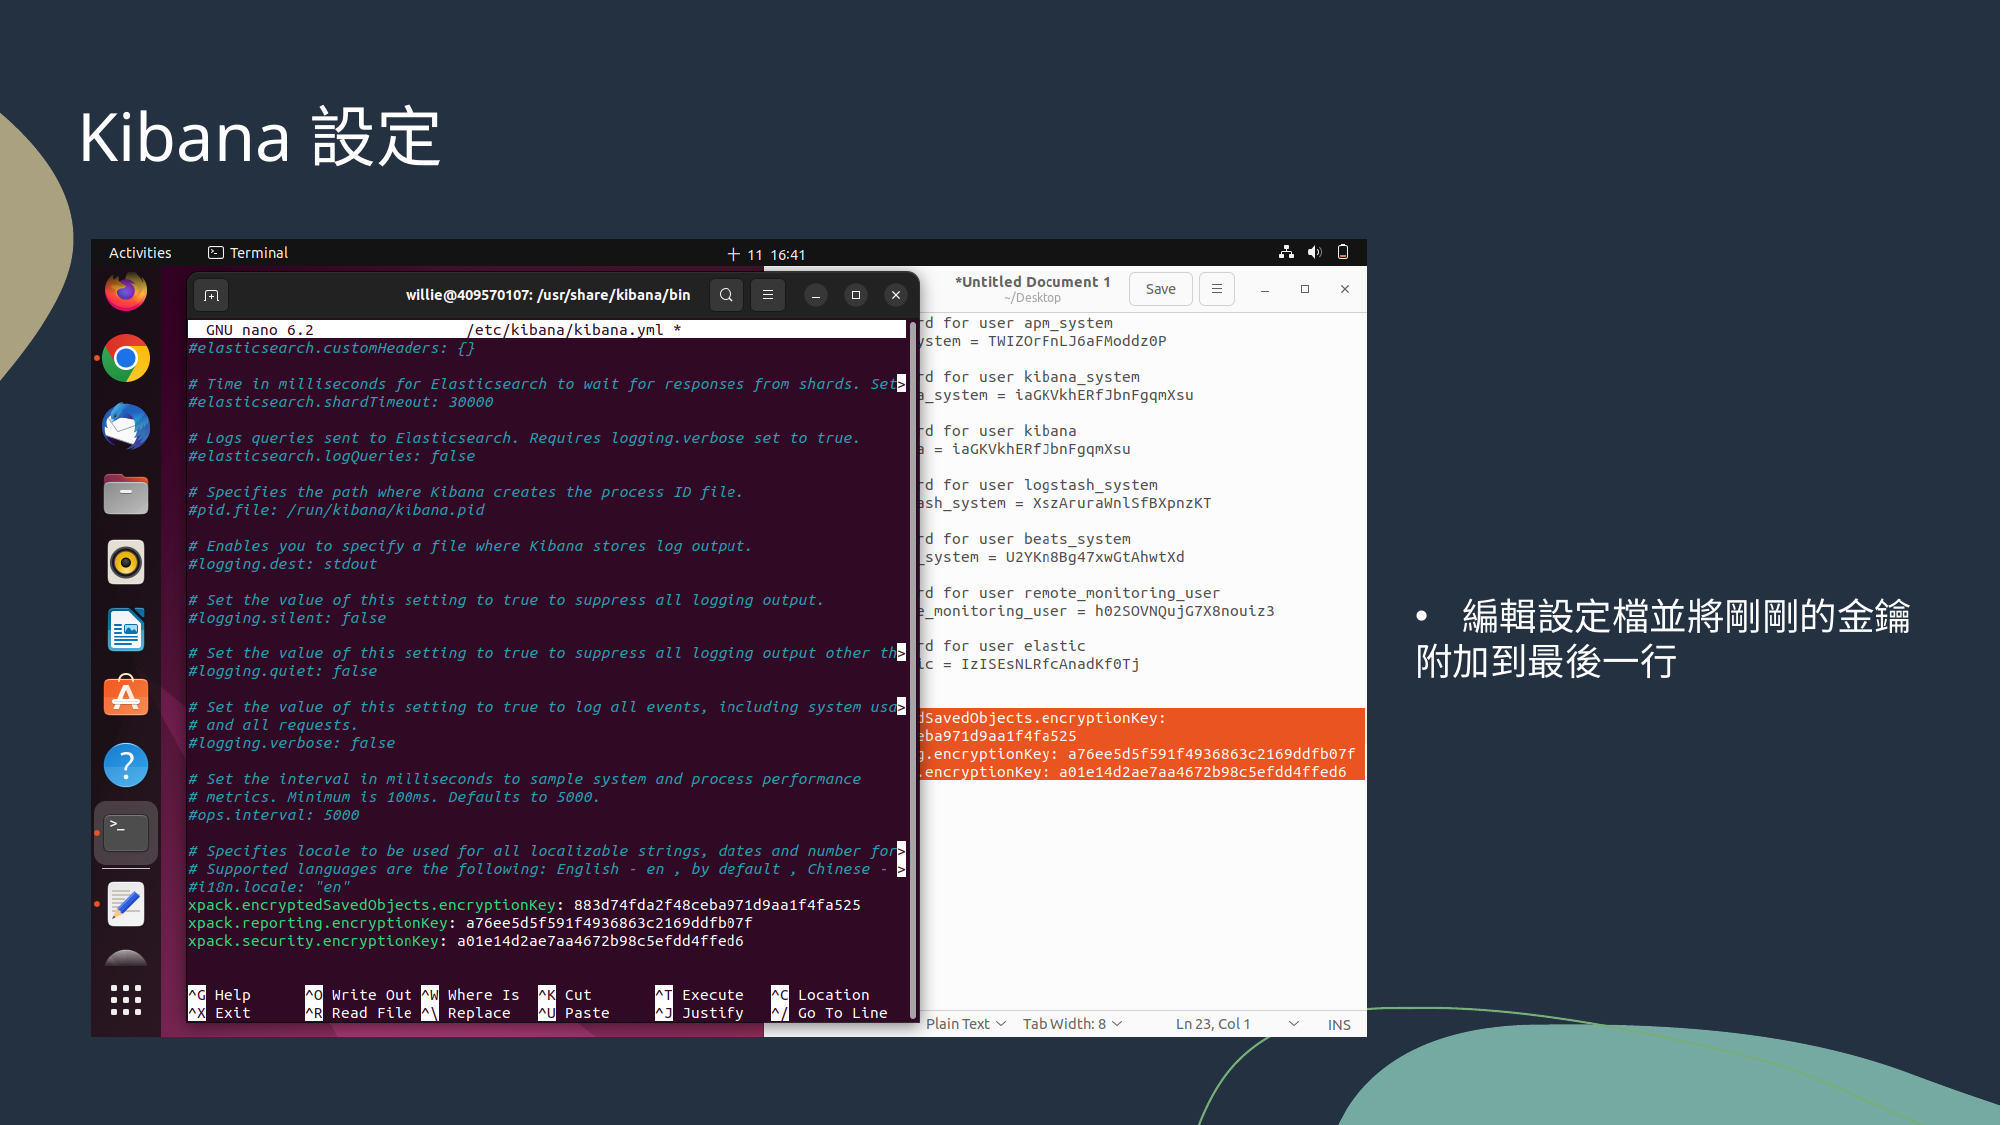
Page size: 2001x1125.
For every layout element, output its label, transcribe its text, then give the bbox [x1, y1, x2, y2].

picture [91, 239, 1367, 1037]
text_box 編輯設定檔並將剛剛的金鑰 附加到最後一行 [1400, 585, 1928, 690]
text_box Kibana設定 [62, 87, 458, 182]
